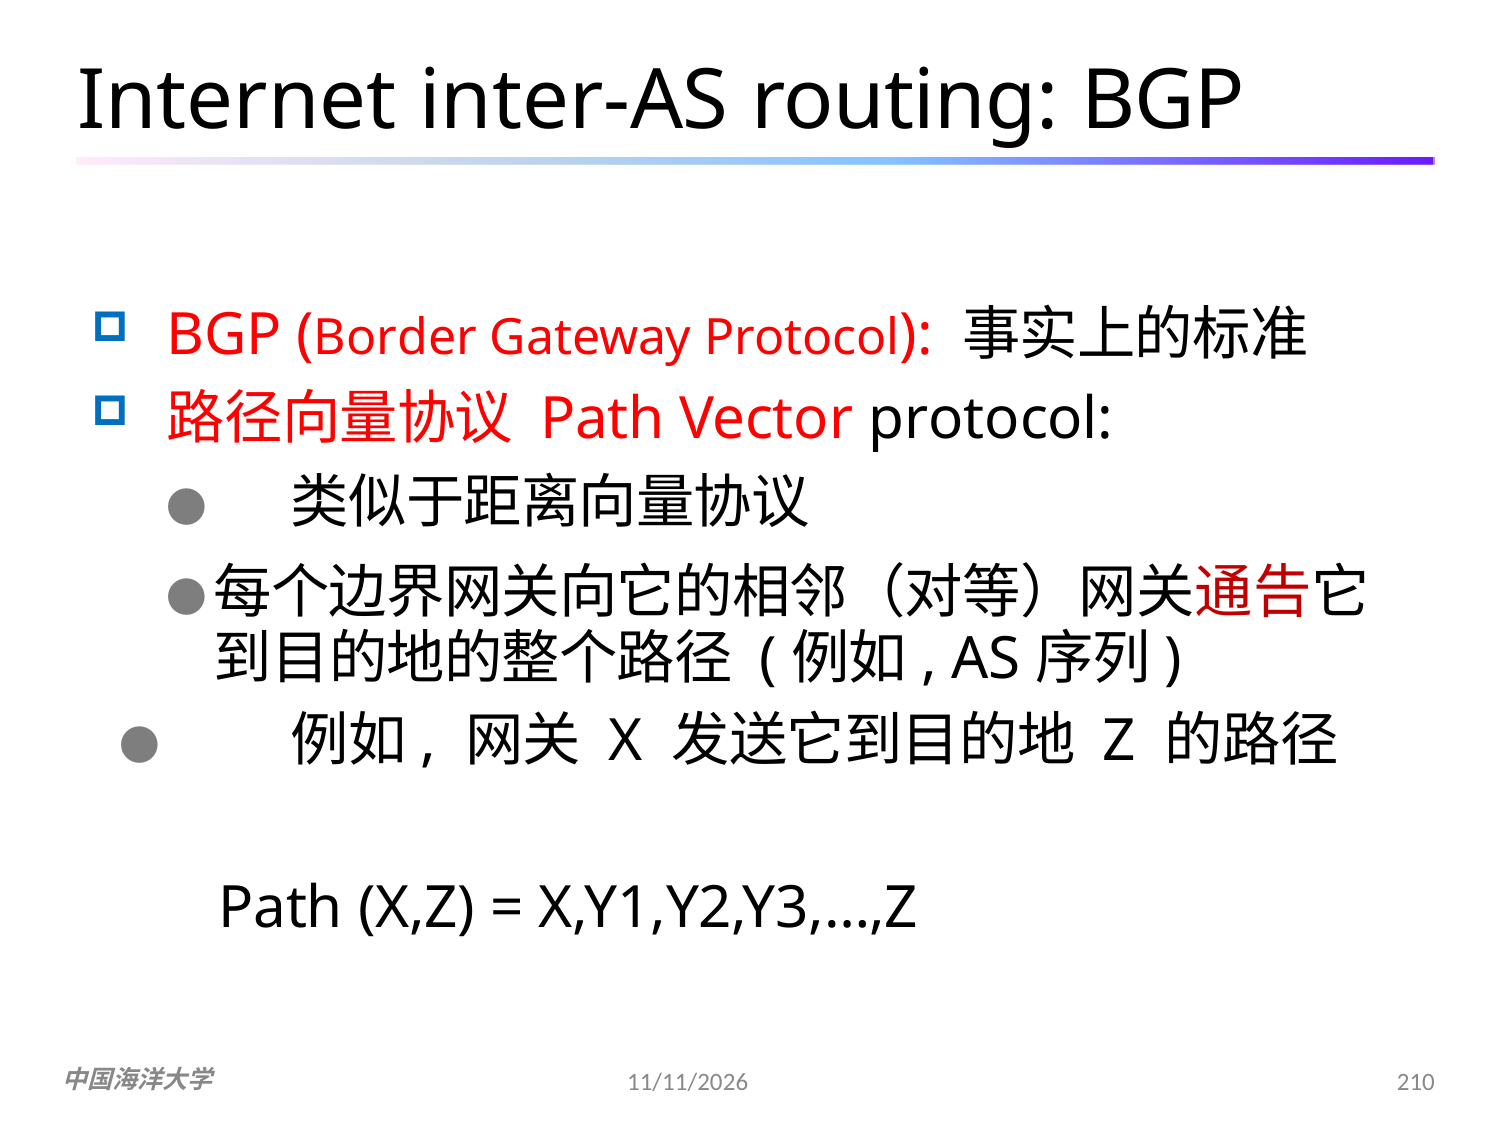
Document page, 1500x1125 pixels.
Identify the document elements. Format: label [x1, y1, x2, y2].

text_box [89, 296, 1382, 943]
title [75, 45, 1425, 233]
picture [1425, 156, 1435, 165]
